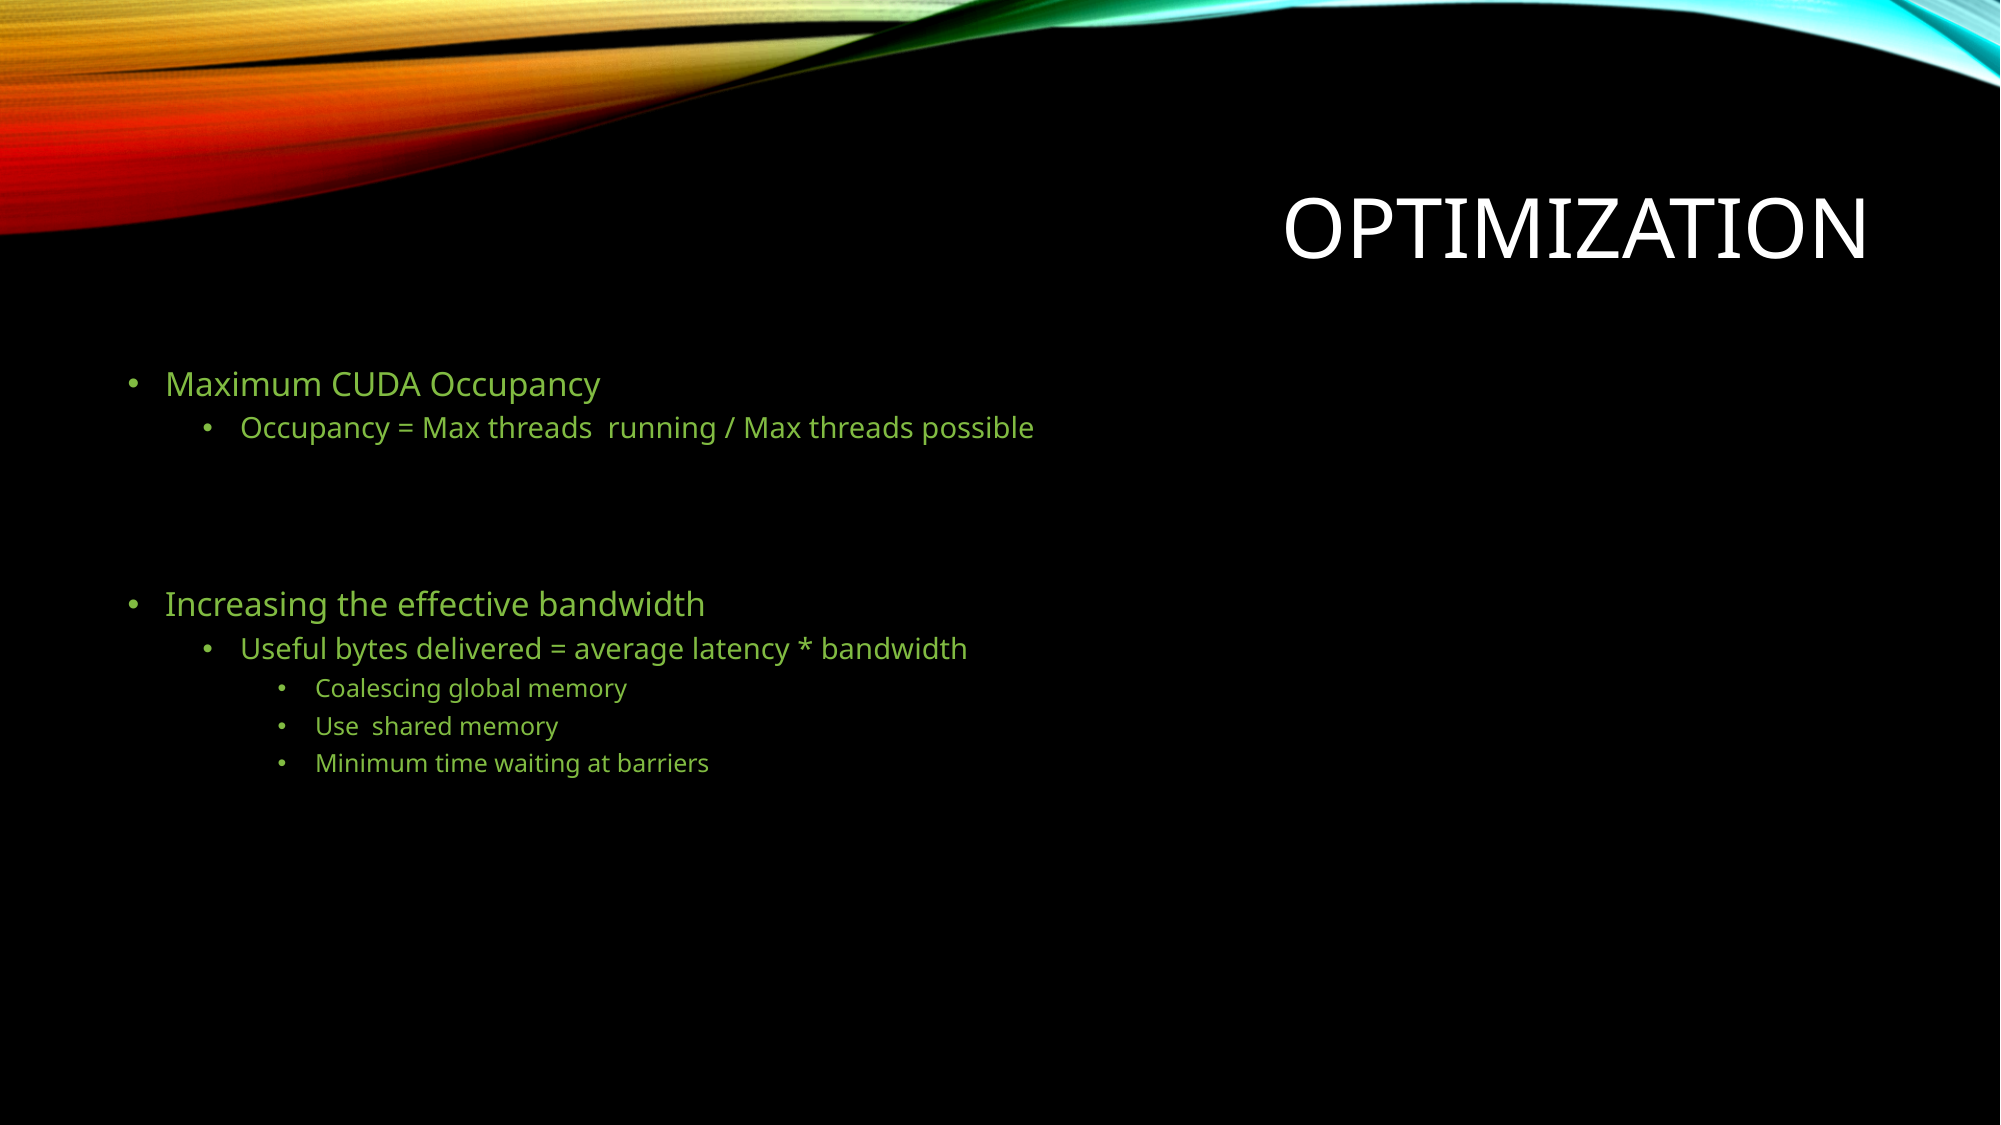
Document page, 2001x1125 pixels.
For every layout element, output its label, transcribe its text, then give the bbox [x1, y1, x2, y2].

picture [0, 0, 2000, 237]
list Maximum CUDA Occupancy Occupancy = Max threads running / Max threads possible Increasing the effective bandwidth Useful bytes delivered = average latency * bandwidth Coalescing global memory Use shared memory Minimum time waiting at barriers [112, 360, 1888, 1021]
title Optimization [474, 125, 1888, 338]
